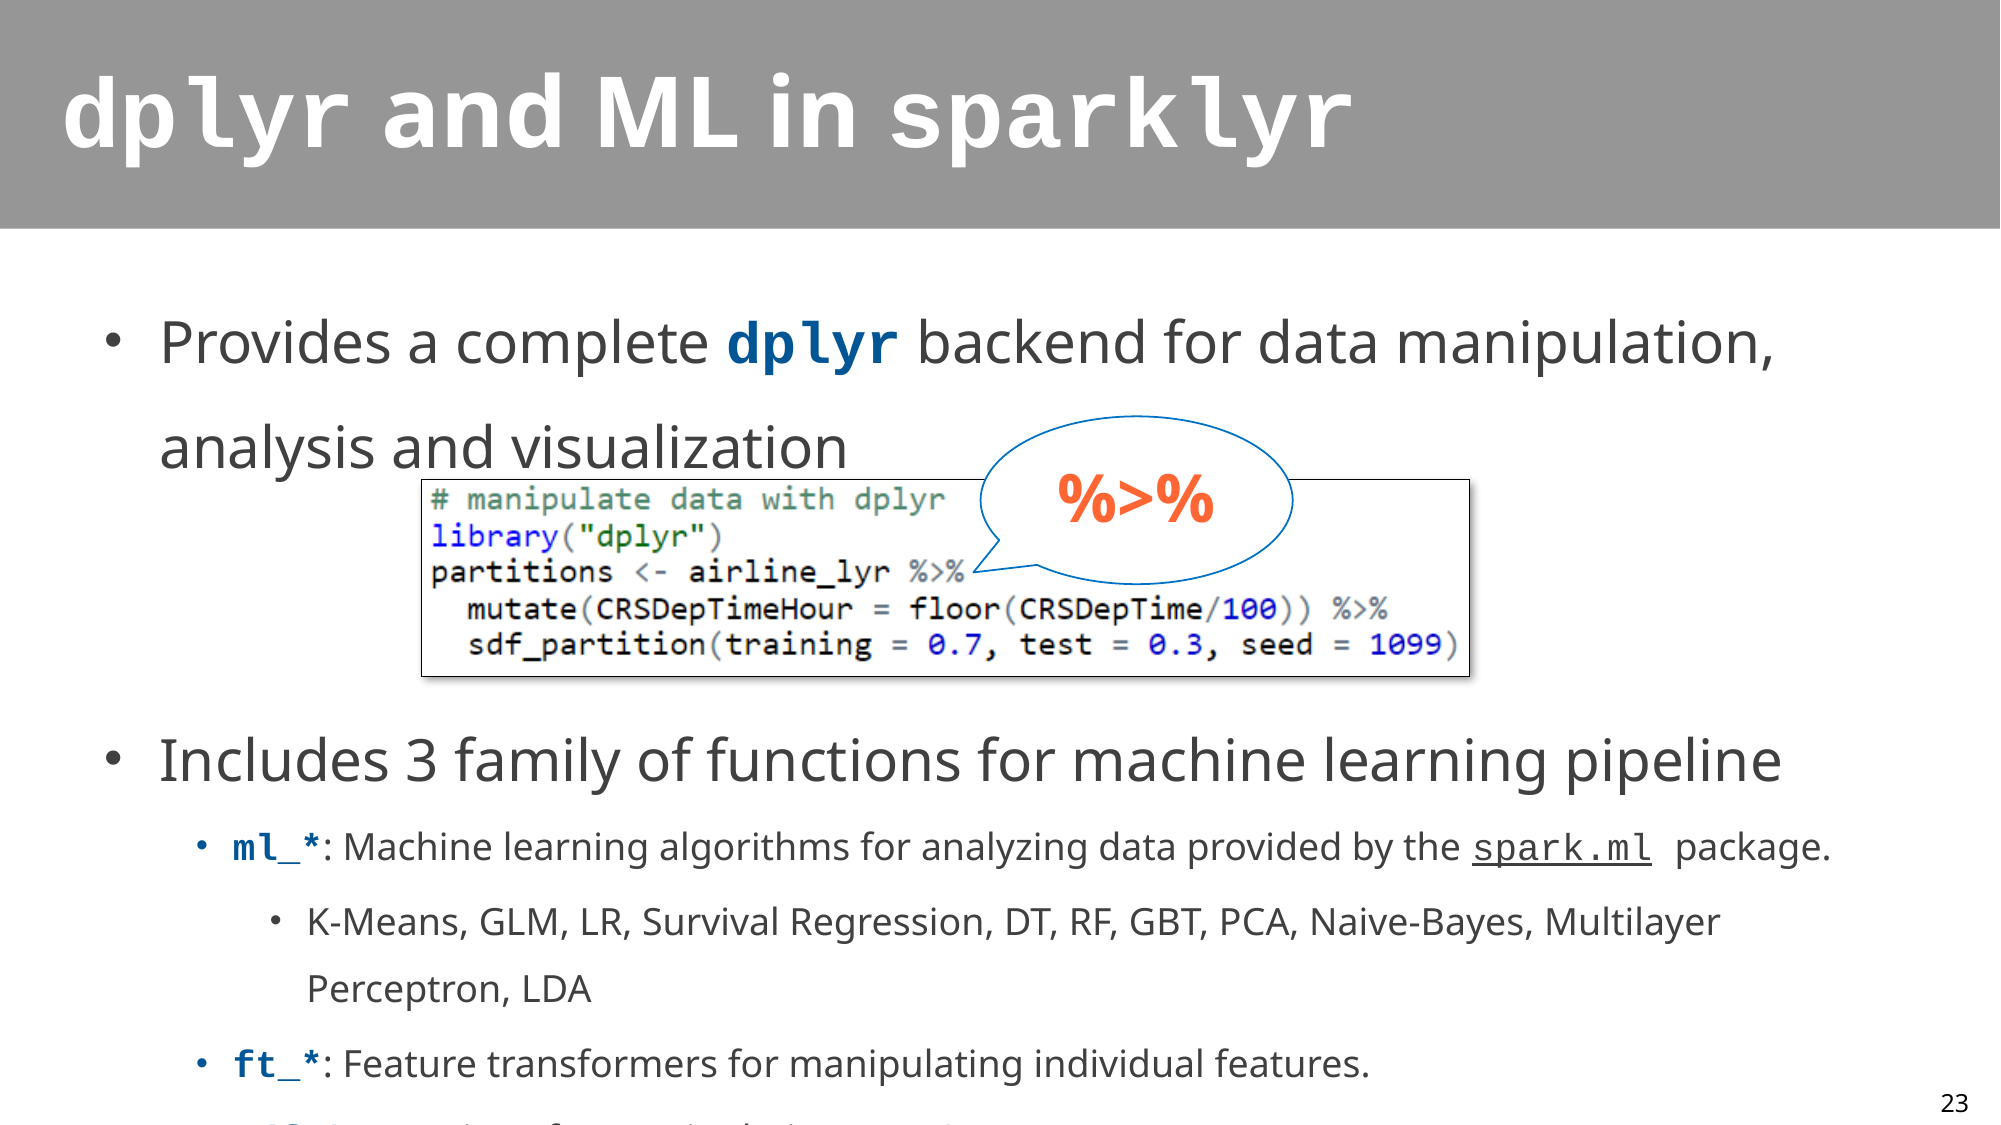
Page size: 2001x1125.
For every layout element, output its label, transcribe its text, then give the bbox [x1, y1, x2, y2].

text_box Includes 3 family of functions for machine learning pipeline ml_*: Machine learning algorithms for analyzing data provided by the spark.ml package. K-Means, GLM, LR, Survival Regression, DT, RF, GBT, PCA, Naive-Bayes, Multilayer Perceptron, LDA ft_*: Feature transformers for manipulating individual features. sdf_*: Functions for manipulating SparkDataFrames. [89, 680, 1935, 1118]
text_box Provides a complete dplyr backend for data manipulation, analysis and visualization [89, 262, 1913, 421]
text_box dplyr and ML in sparklyr [37, 47, 1976, 196]
text_box 23 [1925, 1079, 2000, 1125]
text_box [420, 416, 1469, 677]
text_box [0, 0, 2000, 229]
